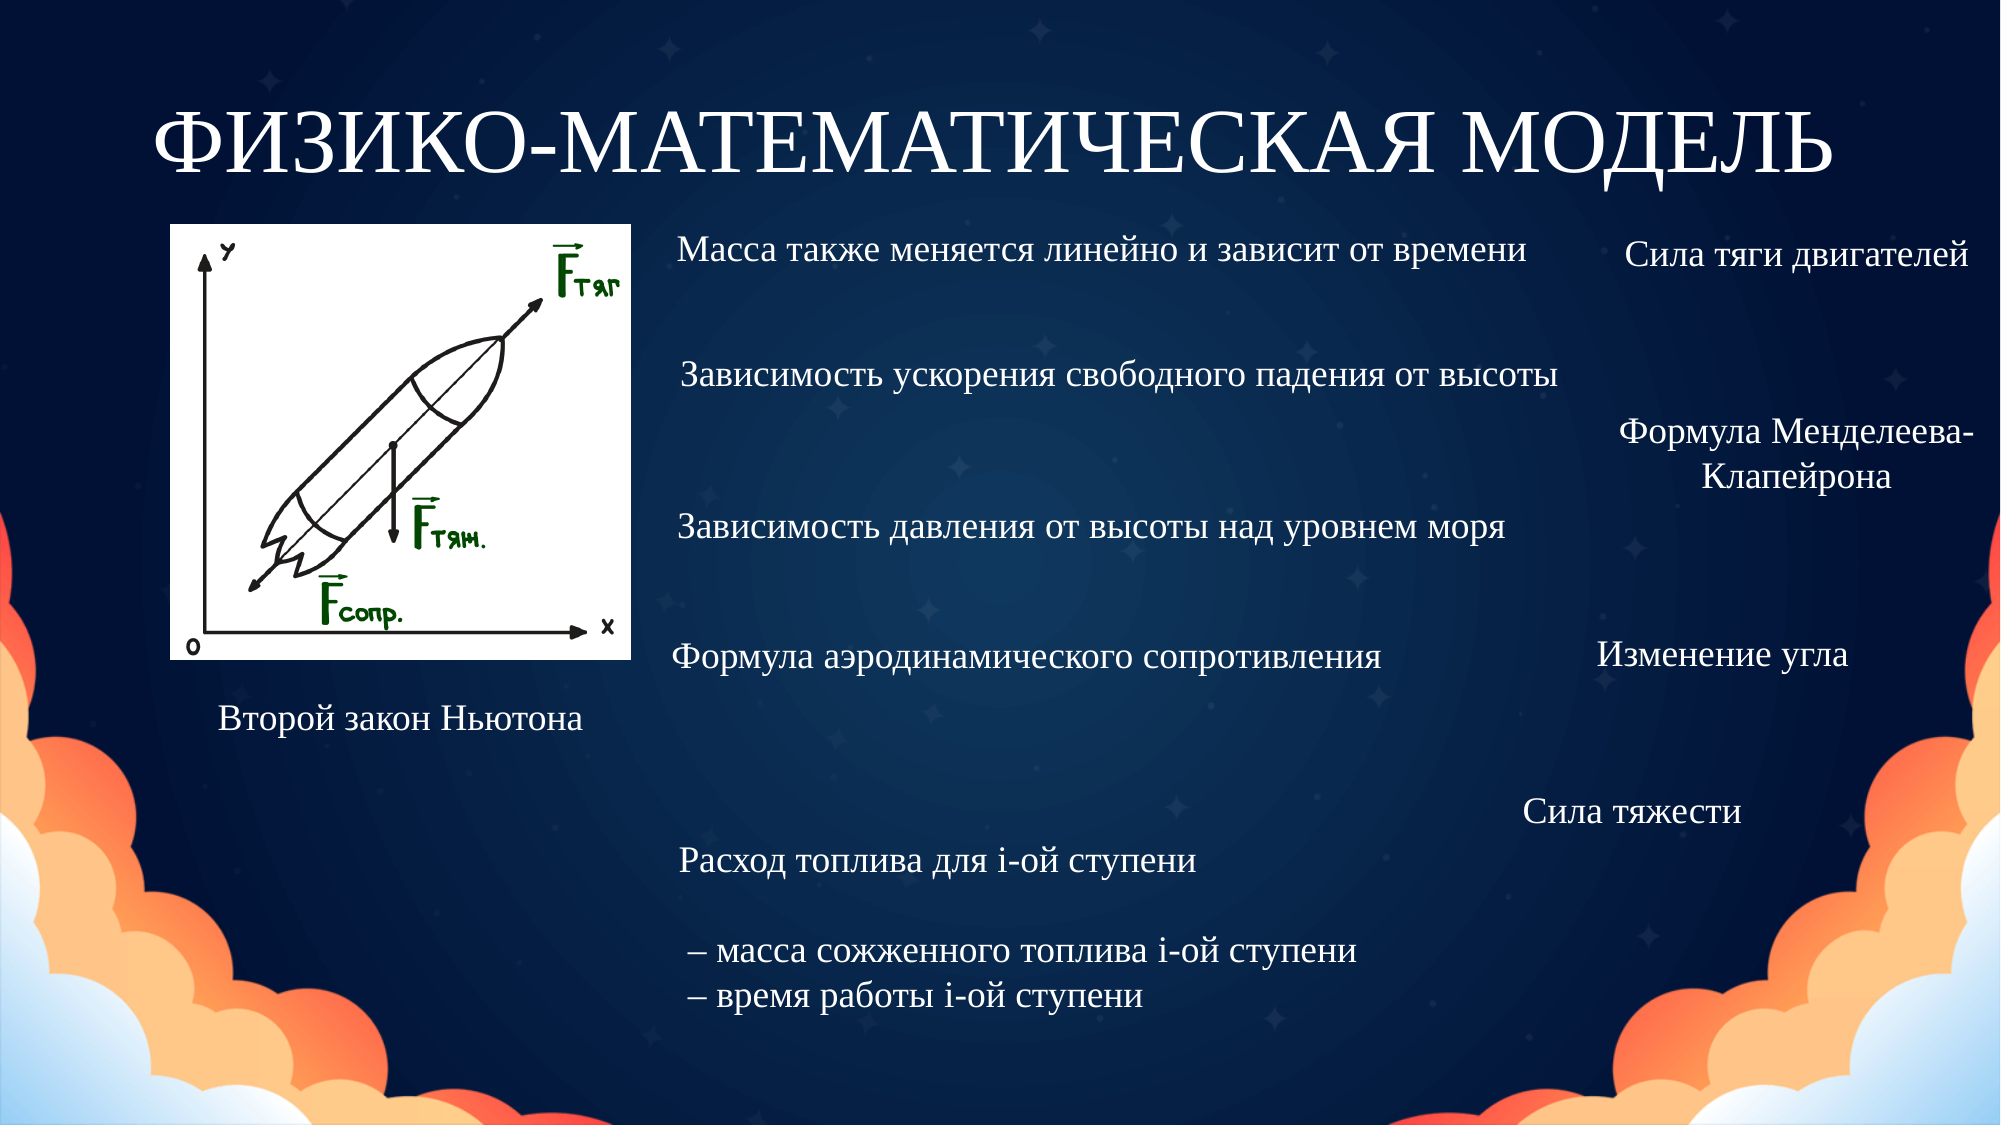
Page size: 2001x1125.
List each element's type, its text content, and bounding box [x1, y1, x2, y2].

picture [0, 0, 2001, 1125]
title ФИЗИКО-МАТЕМАТИЧЕСКАЯ МОДЕЛЬ [137, 34, 1863, 252]
